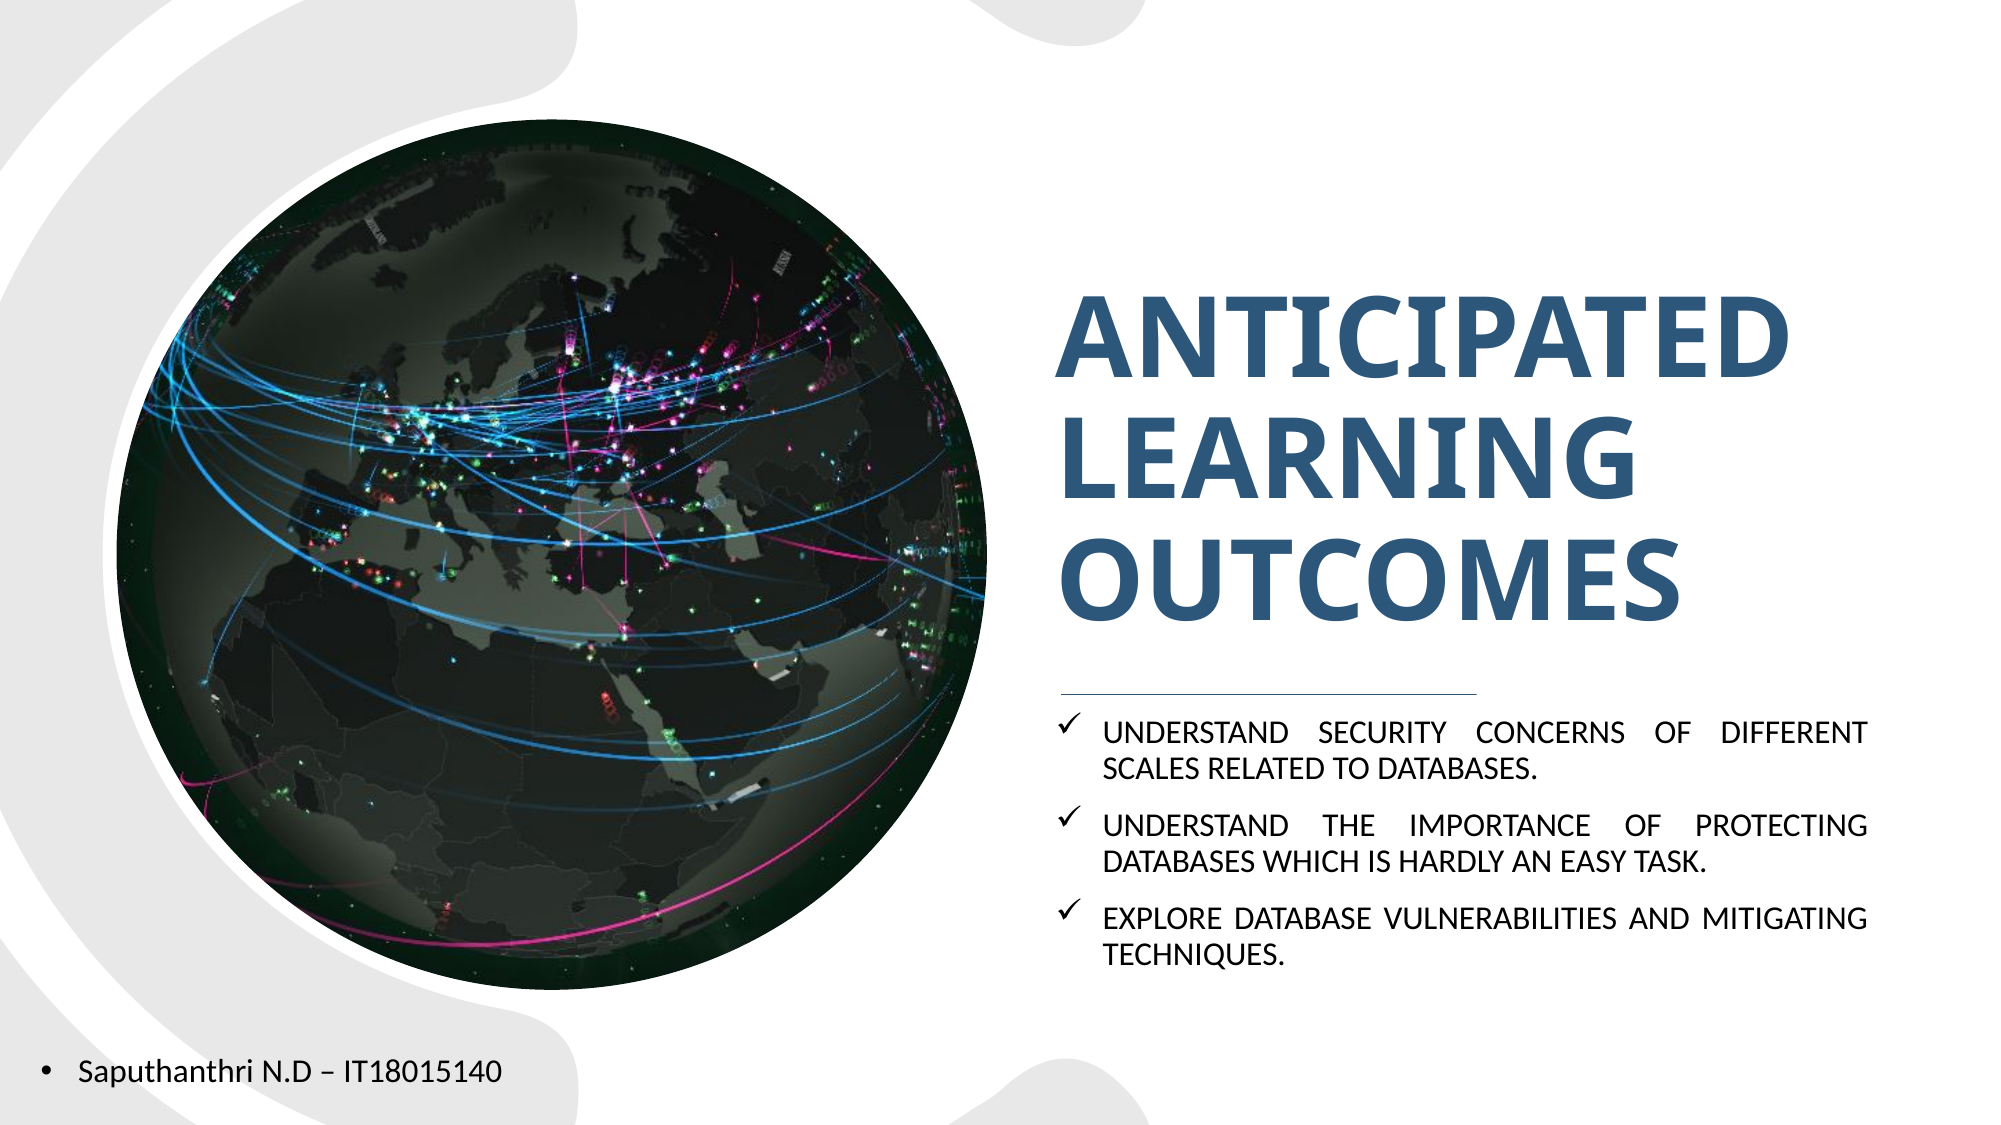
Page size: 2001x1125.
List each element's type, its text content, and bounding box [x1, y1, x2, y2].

text_box Saputhanthri N.D – IT18015140 [25, 1046, 696, 1125]
text_box [1040, 201, 1382, 309]
picture [116, 119, 987, 990]
subtitle Understand security concerns of different scales related to databases. Understand the importance of protecting databases which is hardly an easy task. Explore database vulnerabilities and Mitigating techniques. [1040, 707, 1885, 791]
title Anticipated Learning Outcomes [1040, 309, 1885, 653]
